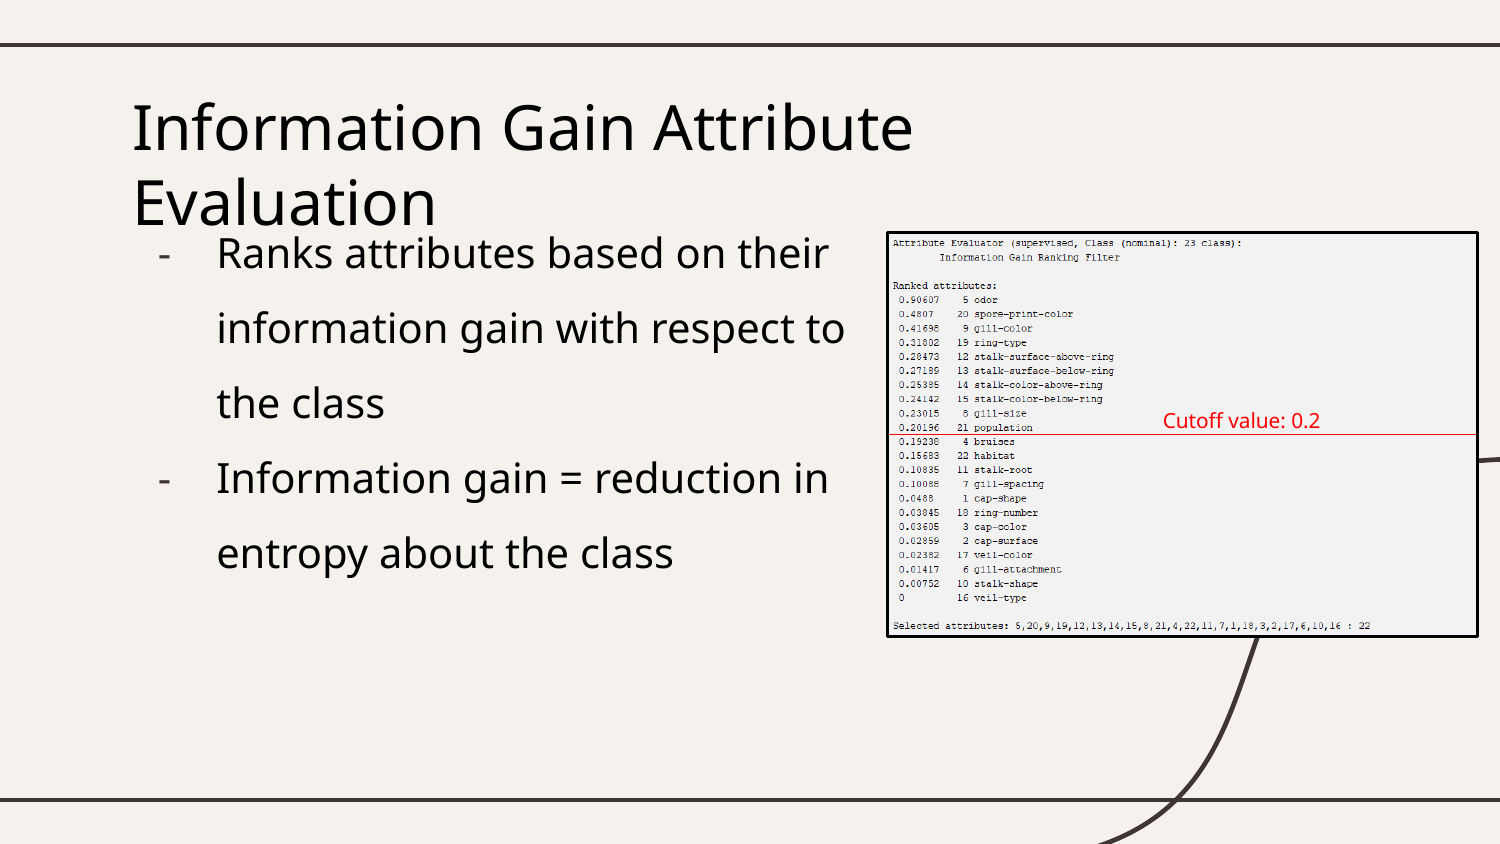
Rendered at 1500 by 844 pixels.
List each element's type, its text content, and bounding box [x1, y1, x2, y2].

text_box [888, 234, 1477, 636]
subtitle Ranks attributes based on their information gain with respect to the class Information gain = reduction in entropy about the class [126, 186, 902, 578]
title Information Gain Attribute Evaluation [116, 72, 1251, 167]
